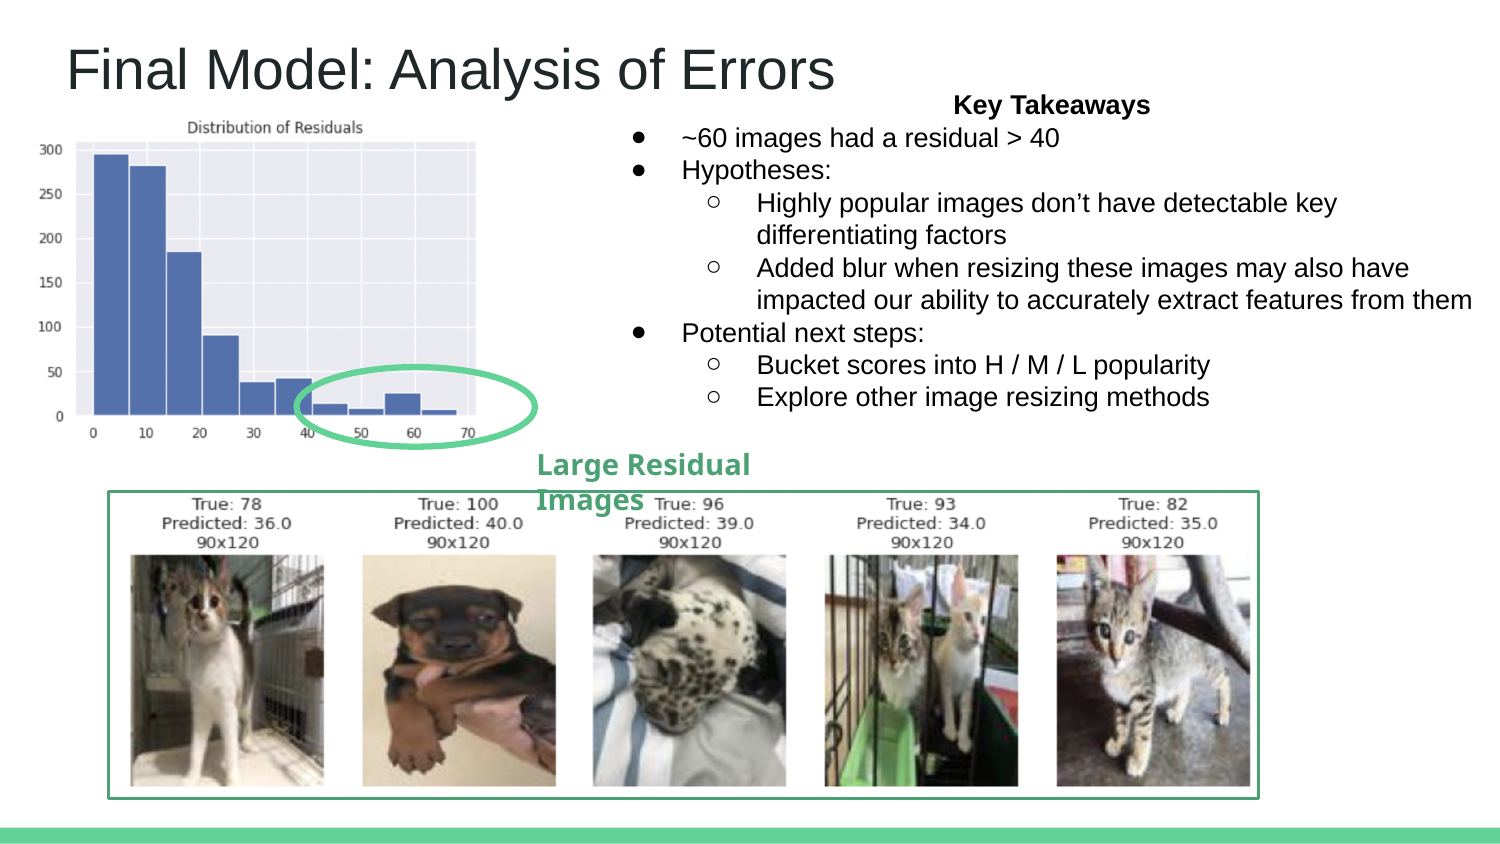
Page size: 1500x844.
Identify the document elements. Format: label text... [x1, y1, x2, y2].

picture [110, 492, 1258, 797]
text_box [496, 377, 536, 437]
text_box Key Takeaways ~60 images had a residual > 40 Hypotheses: Highly popular images don’t have detectable key differentiating factors Added blur when resizing these images may also have impacted our ability to accurately extract features from them Potential next steps: Bucket scores into H / M / L popularity Explore other image resizing methods [591, 72, 1500, 428]
picture [23, 112, 491, 447]
text_box Large Residual Images [521, 431, 865, 491]
title Final Model: Analysis of Errors [51, 23, 1449, 117]
